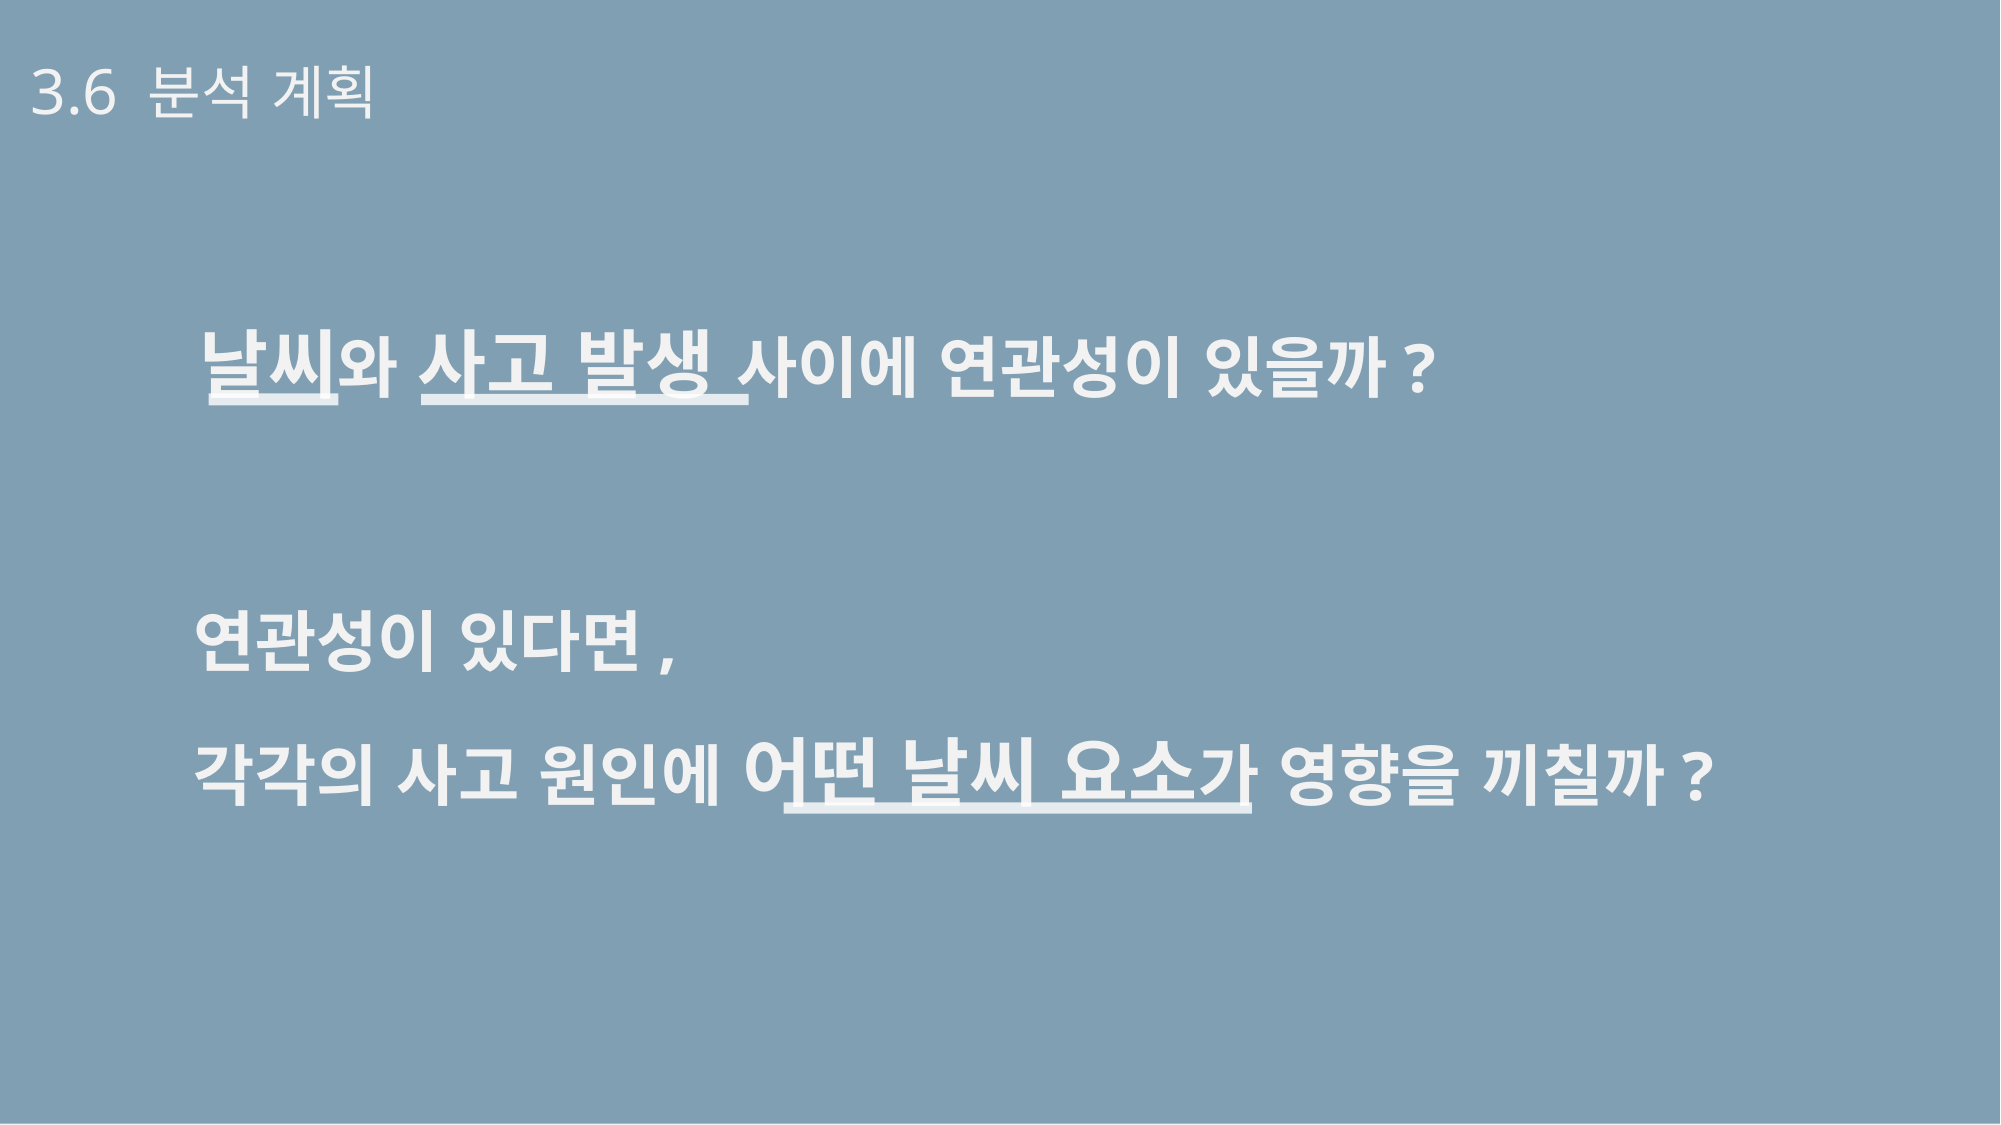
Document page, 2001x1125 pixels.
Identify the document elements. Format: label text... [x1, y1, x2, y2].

text_box [0, 0, 2000, 1125]
text_box 3.6 분석 계획 [15, 7, 1189, 135]
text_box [178, 264, 1857, 814]
